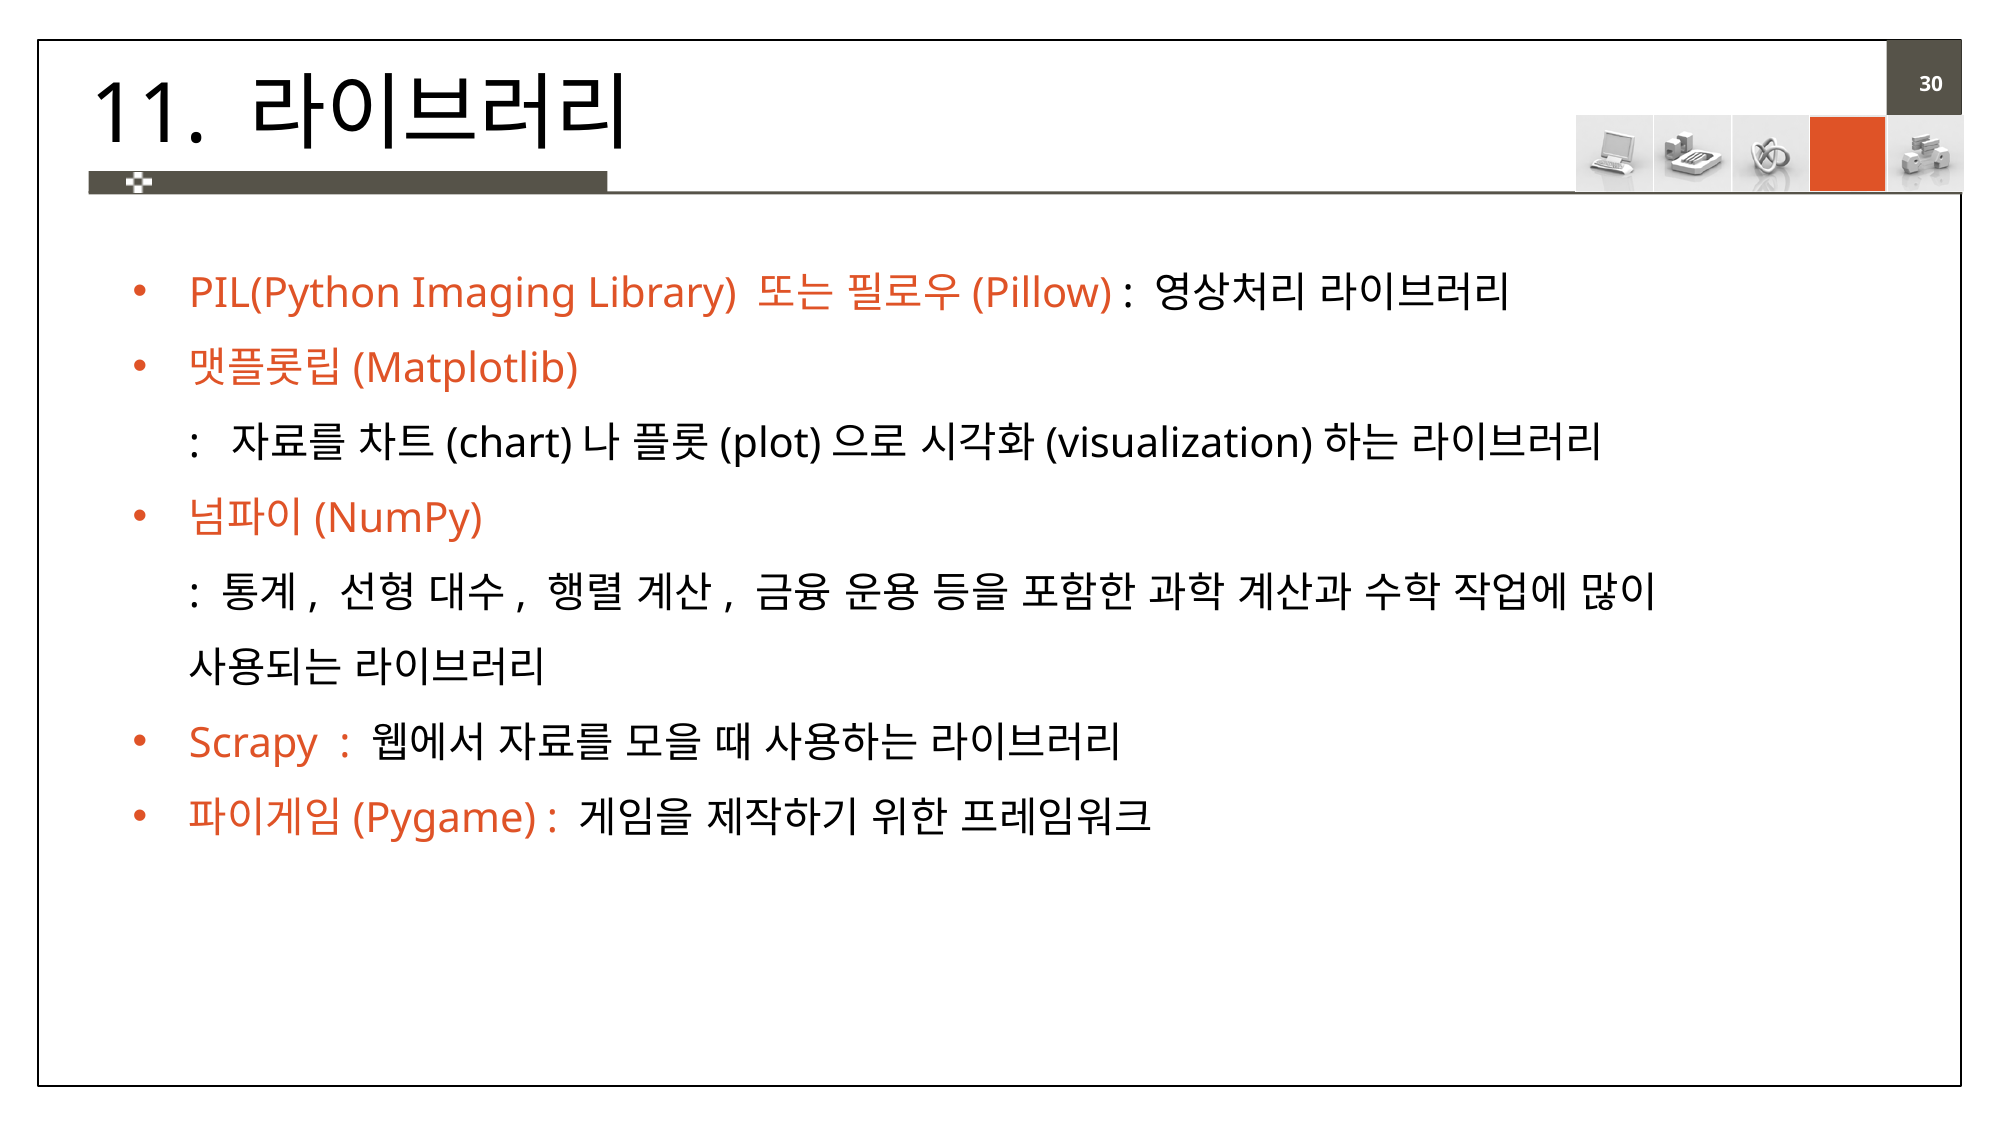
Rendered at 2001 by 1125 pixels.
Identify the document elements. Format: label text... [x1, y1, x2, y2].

picture [1808, 114, 1964, 192]
text_box PIL(Python Imaging Library) 또는 필로우(Pillow) : 영상처리 라이브러리 맷플롯립(Matplotlib) : 자료를 차트(chart)나 플롯(plot)으로 시각화(visualization)하는 라이브러리 넘파이(NumPy) : 통계, 선형 대수, 행렬 계산, 금융 운용 등을 포함한 과학 계산과 수학 작업에 많이 사용되는 라이브러리 Scrapy : 웹에서 자료를 모을 때 사용하는 라이브러리 파이게임(Pygame) : 게임을 제작하기 위한 프레임워크 [117, 232, 1808, 923]
title 11. 라이브러리 [76, 62, 1808, 208]
